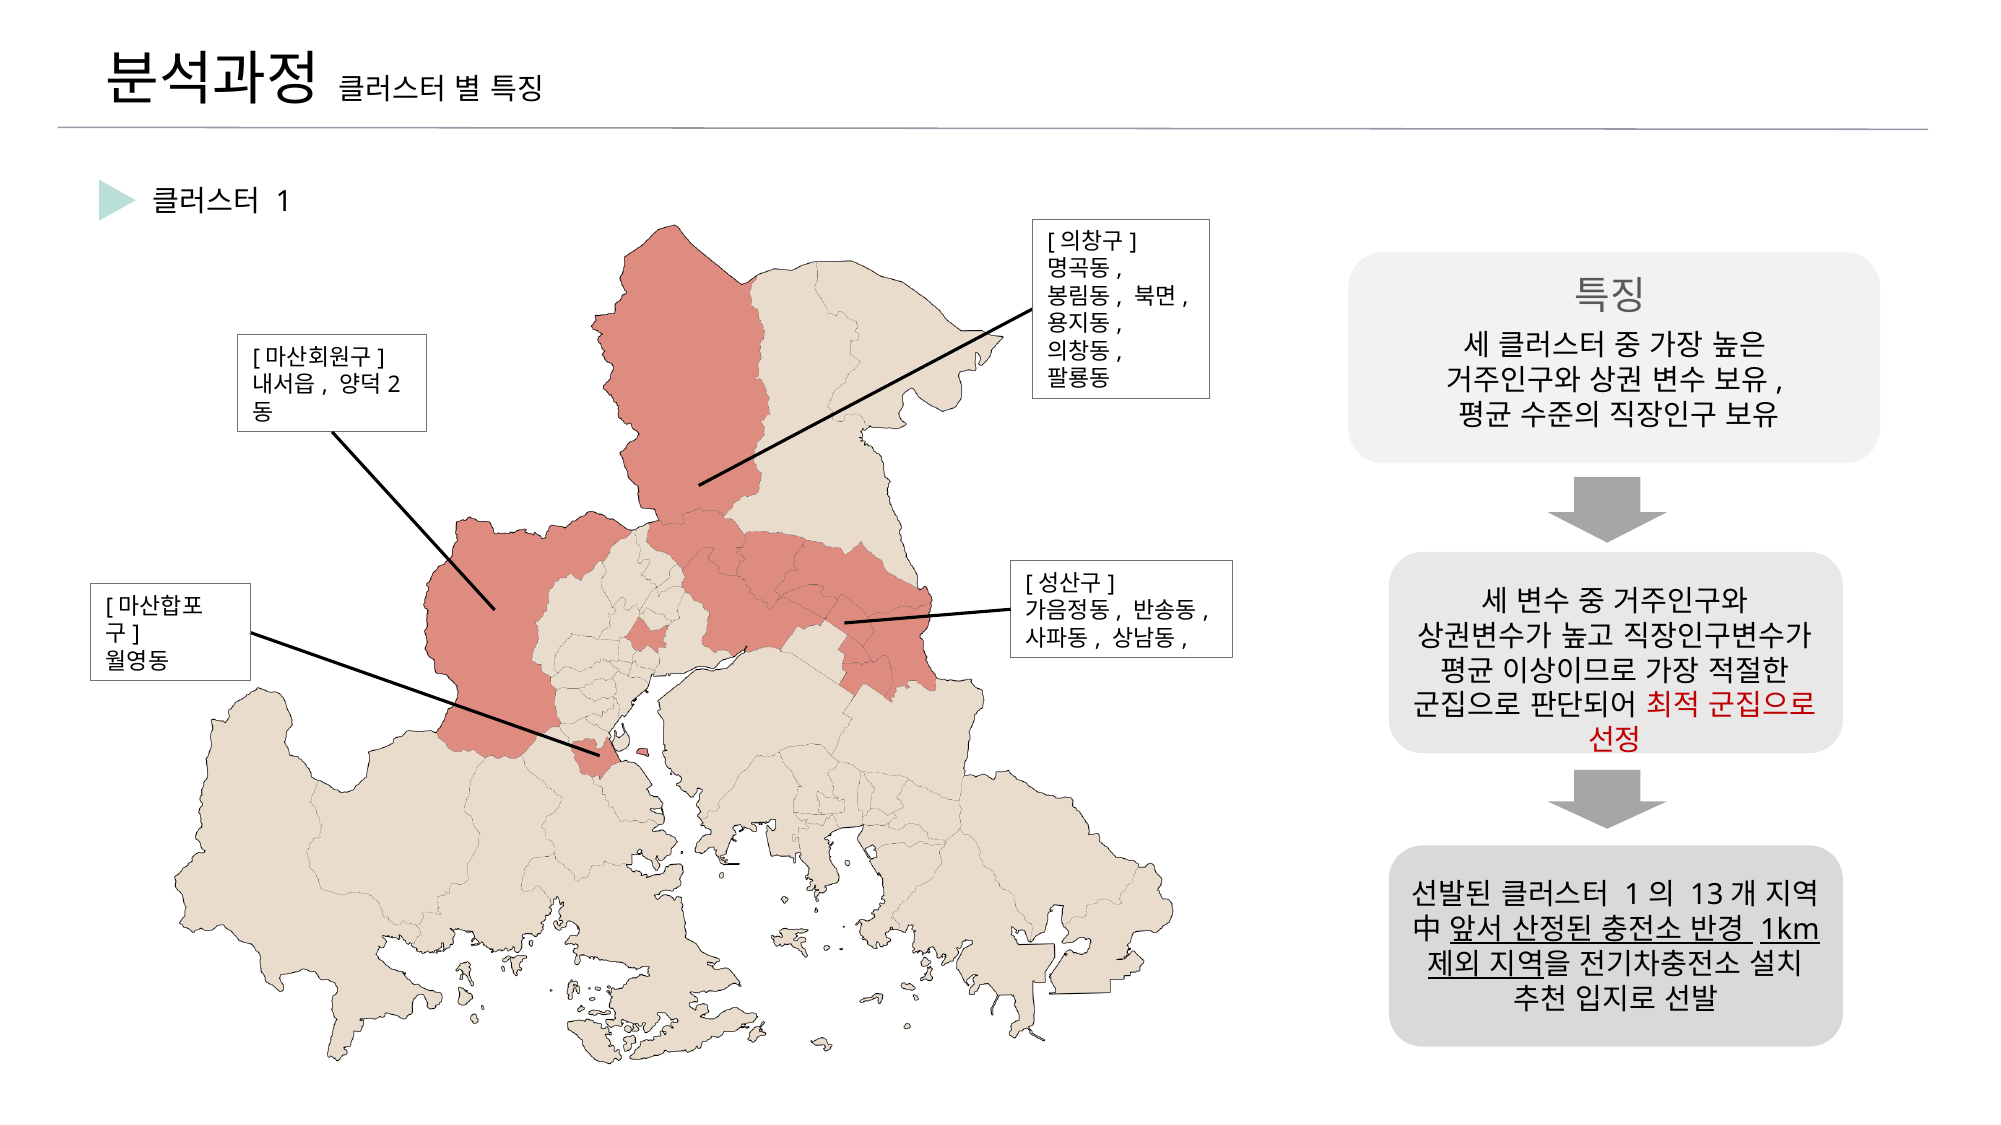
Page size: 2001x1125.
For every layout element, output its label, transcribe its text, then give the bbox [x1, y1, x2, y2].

text_box [1452, 250, 1882, 465]
text_box [1452, 844, 1842, 867]
picture [13, 204, 1452, 1084]
text_box [1546, 768, 1668, 830]
text_box 특징 [1559, 263, 1662, 319]
text_box [1452, 1023, 1843, 1048]
text_box 선발된 클러스터 1의 13개 지역 中 앞서 산정된 충전소 반경 1km 제외 지역을 전기차충전소 설치 추천 입지로 선발 [1452, 867, 1843, 1023]
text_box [844, 609, 1011, 624]
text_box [250, 619, 600, 756]
text_box 분석과정 [90, 33, 347, 119]
text_box 클러스터 별 특징 [347, 63, 876, 113]
text_box [98, 177, 138, 204]
text_box 세 클러스터 중 가장 높은 거주인구와 상권 변수 보유, 평균 수준의 직장인구 보유 [1452, 319, 1847, 439]
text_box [332, 405, 495, 610]
text_box 세 변수 중 거주인구와 상권변수가 높고 직장인구변수가 평균 이상이므로 가장 적절한 군집으로 판단되어 최적 군집으로 선정 [1452, 574, 1832, 764]
text_box [1546, 475, 1668, 544]
text_box [1452, 550, 1844, 746]
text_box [698, 282, 1033, 486]
text_box 클러스터 1 [90, 174, 699, 204]
